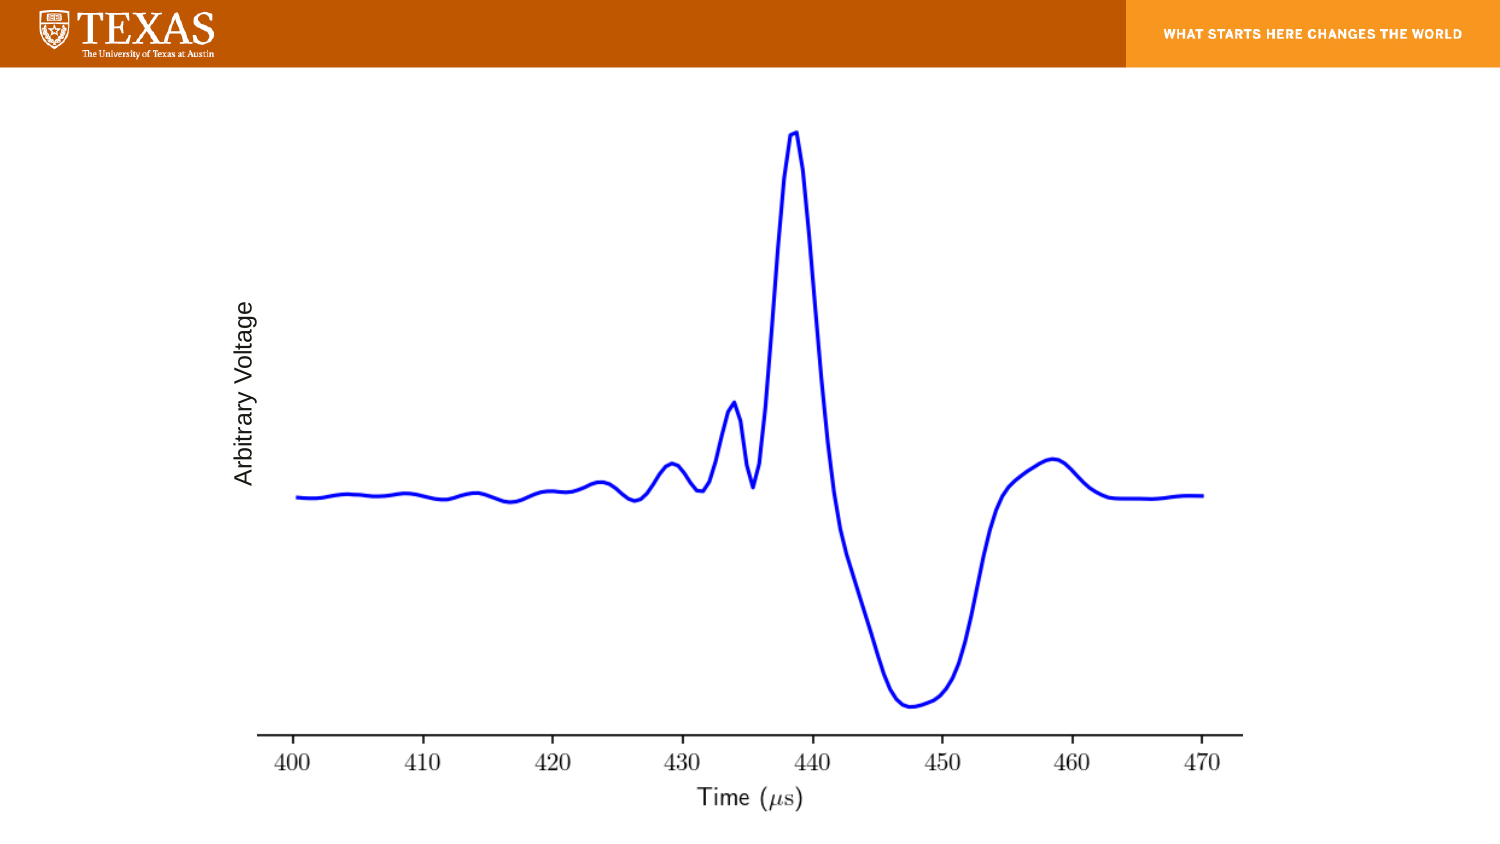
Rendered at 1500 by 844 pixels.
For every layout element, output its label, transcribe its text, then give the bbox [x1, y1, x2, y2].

picture [0, 0, 1500, 844]
text_box Arbitrary Voltage [219, 281, 251, 502]
